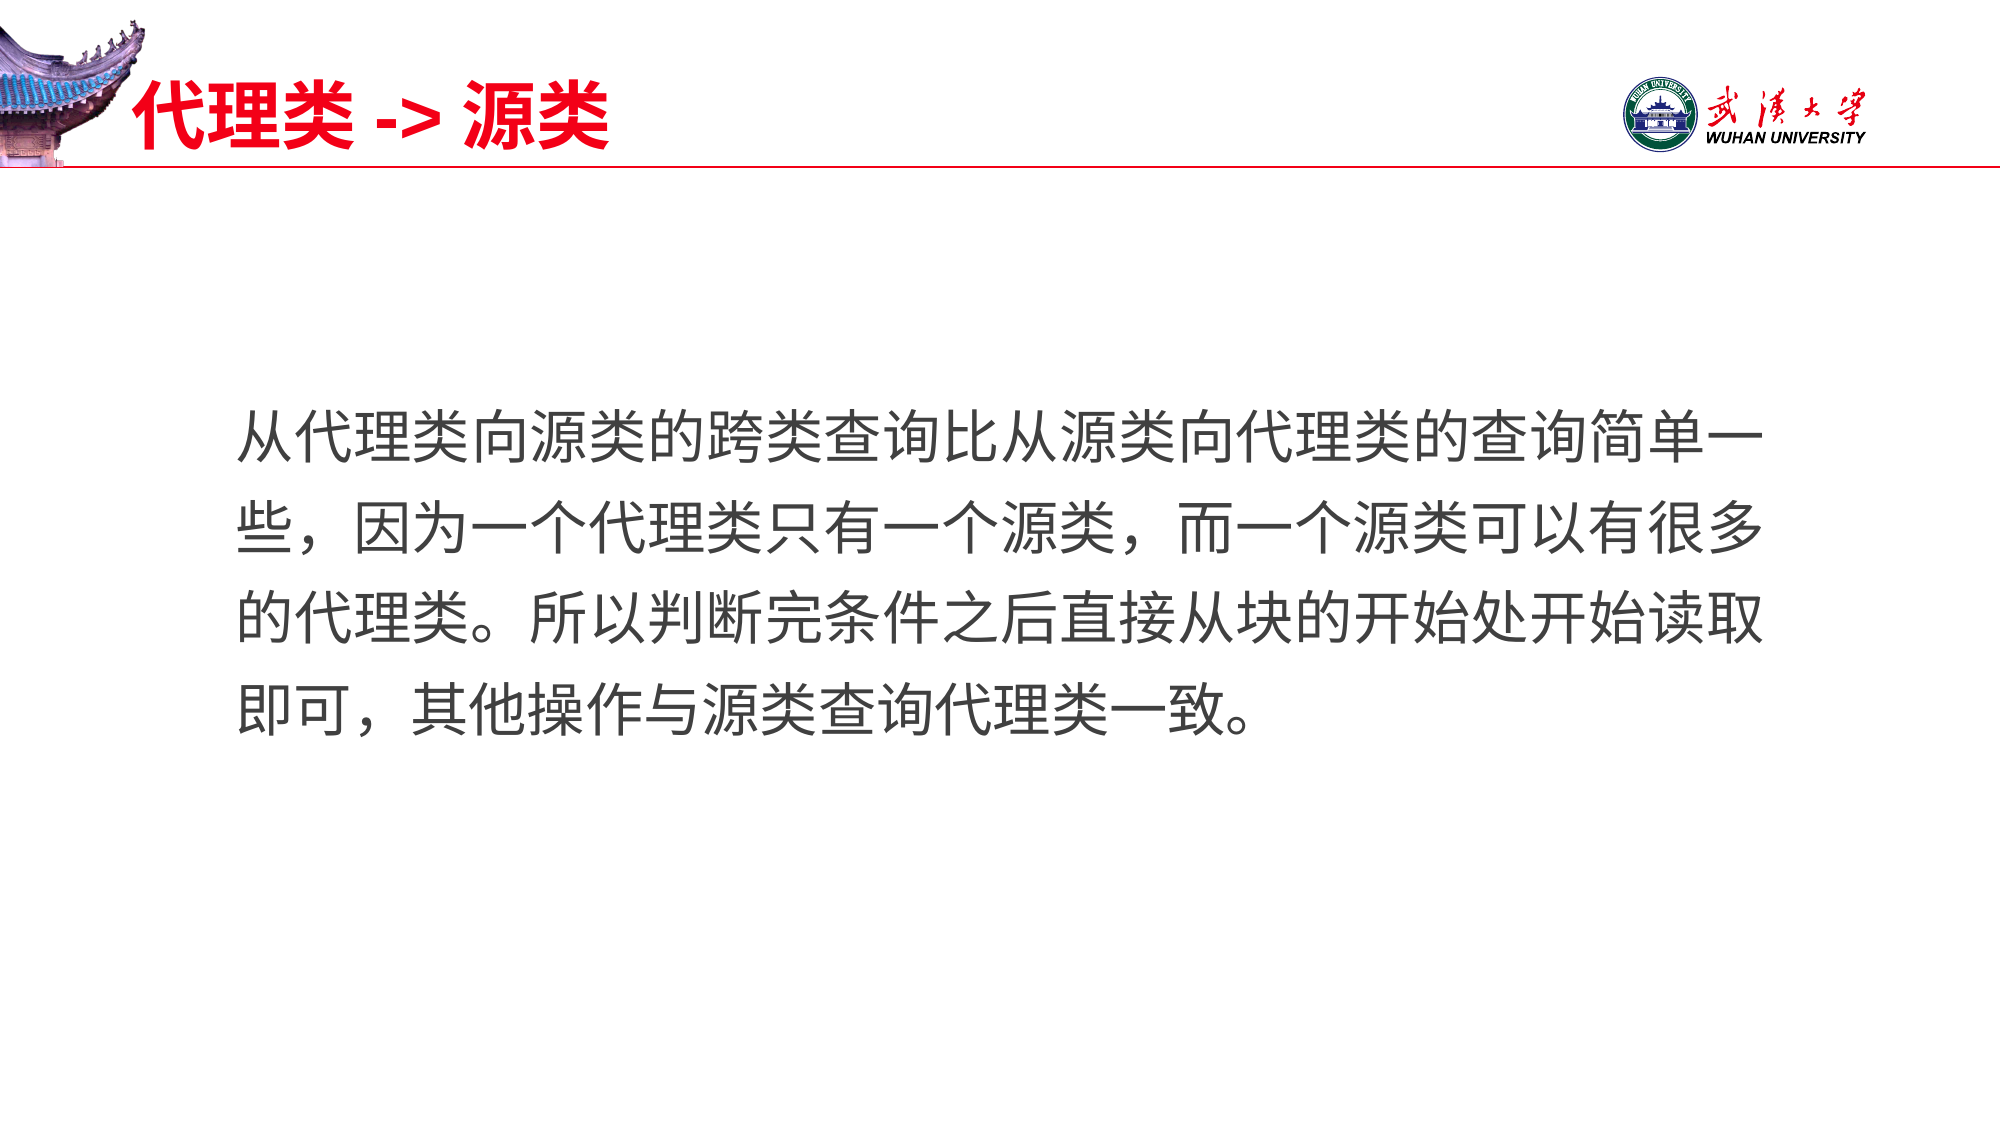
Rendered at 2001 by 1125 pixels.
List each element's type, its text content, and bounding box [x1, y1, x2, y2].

picture [0, 9, 158, 167]
text_box 从代理类向源类的跨类查询比从源类向代理类的查询简单一些，因为一个代理类只有一个源类，而一个源类可以有很多的代理类。所以判断完条件之后直接从块的开始处开始读取即可，其他操作与源类查询代理类一致。 [206, 349, 1794, 773]
title 代理类->源类 [131, 64, 1604, 174]
